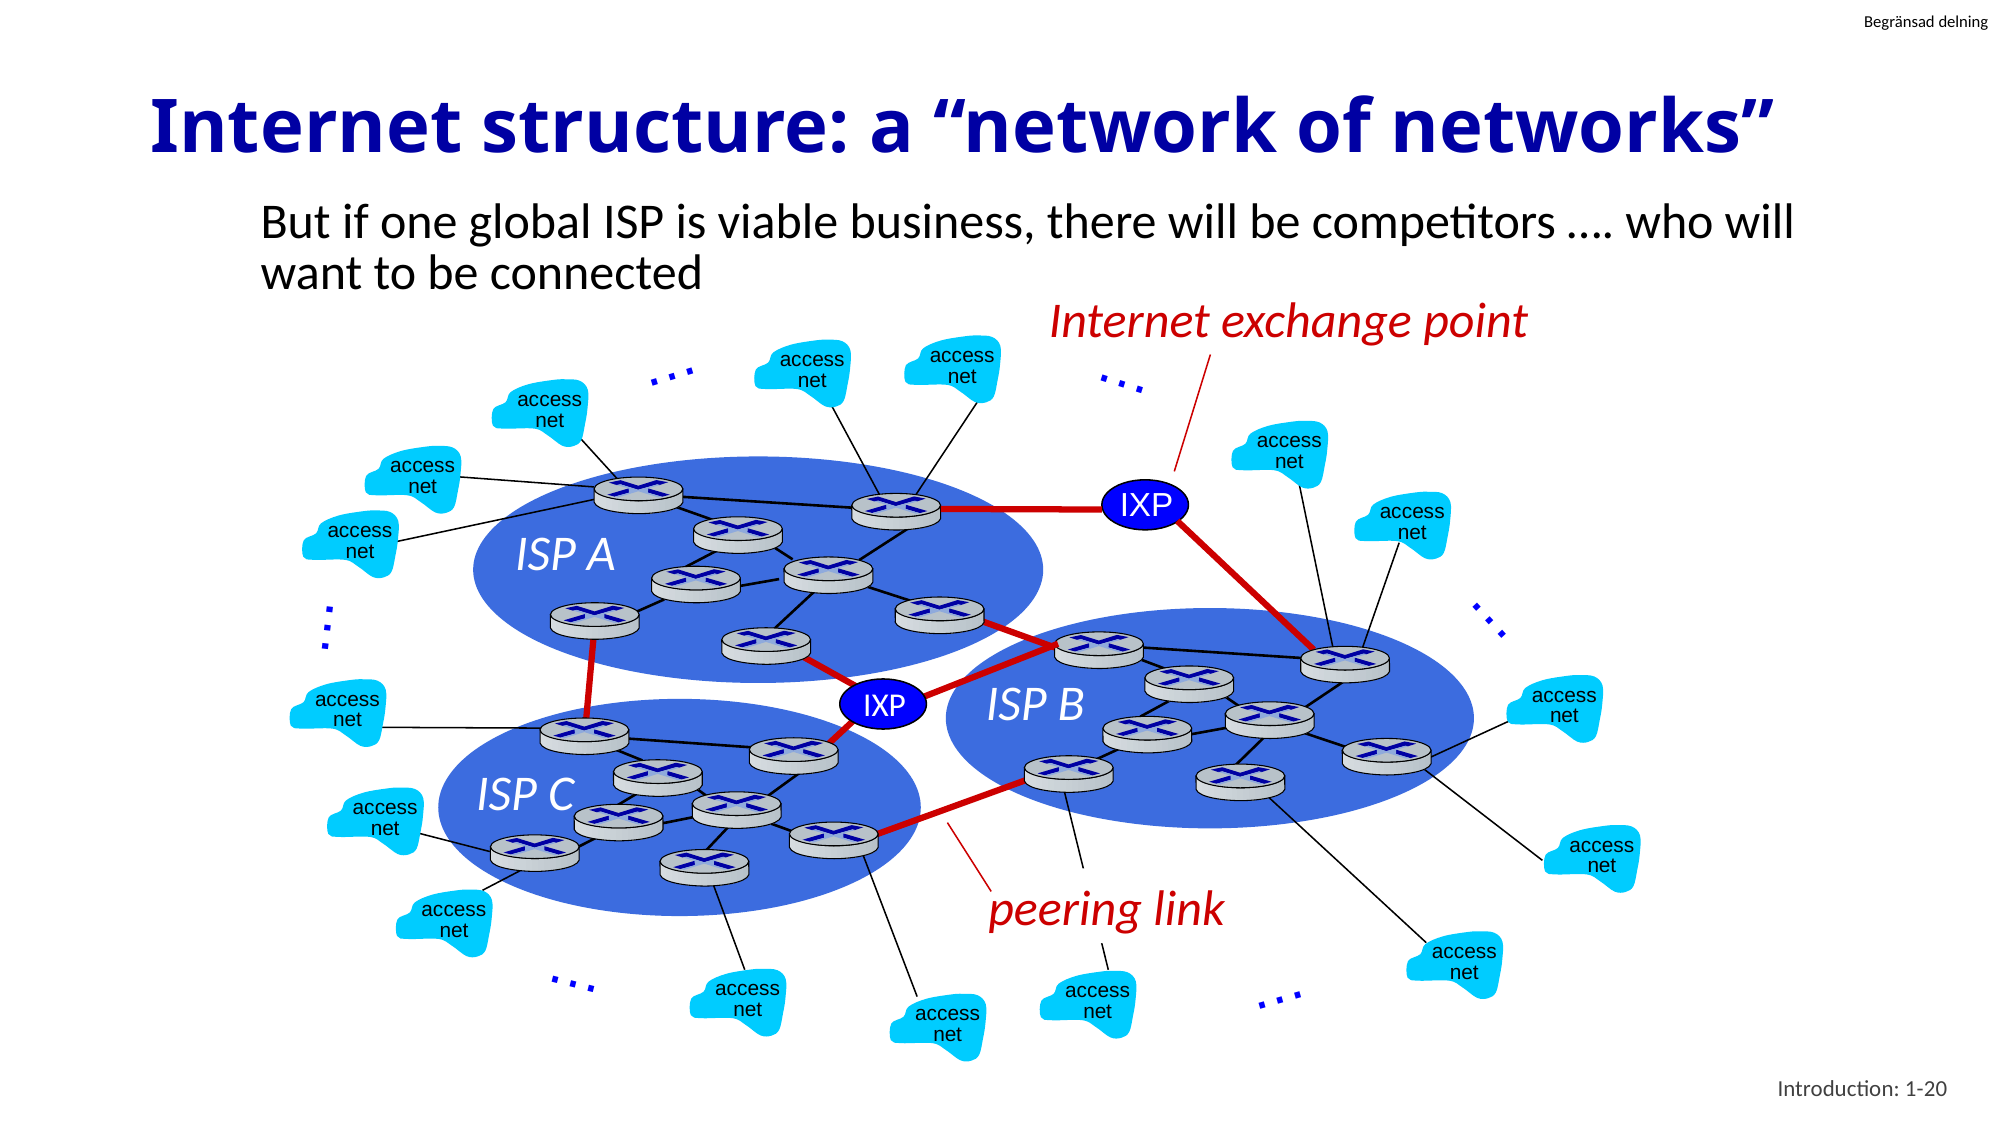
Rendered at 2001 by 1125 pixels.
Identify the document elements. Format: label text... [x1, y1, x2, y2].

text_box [265, 314, 1650, 1063]
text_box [789, 643, 1059, 758]
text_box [1300, 646, 1390, 683]
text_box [1054, 631, 1144, 669]
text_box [789, 822, 879, 859]
title Internet structure: a “network of networks” [135, 55, 1861, 202]
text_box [940, 475, 1314, 650]
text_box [550, 602, 640, 640]
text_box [1031, 279, 1558, 472]
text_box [585, 617, 1068, 840]
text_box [947, 822, 1242, 945]
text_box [749, 737, 839, 775]
slide_number Introduction: 1-20 [1512, 1056, 1963, 1117]
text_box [540, 717, 629, 755]
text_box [721, 627, 811, 665]
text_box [895, 596, 985, 634]
text_box But if one global ISP is viable business, there will be competitors …. who will want to be connected [245, 190, 1841, 302]
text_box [1024, 755, 1114, 793]
